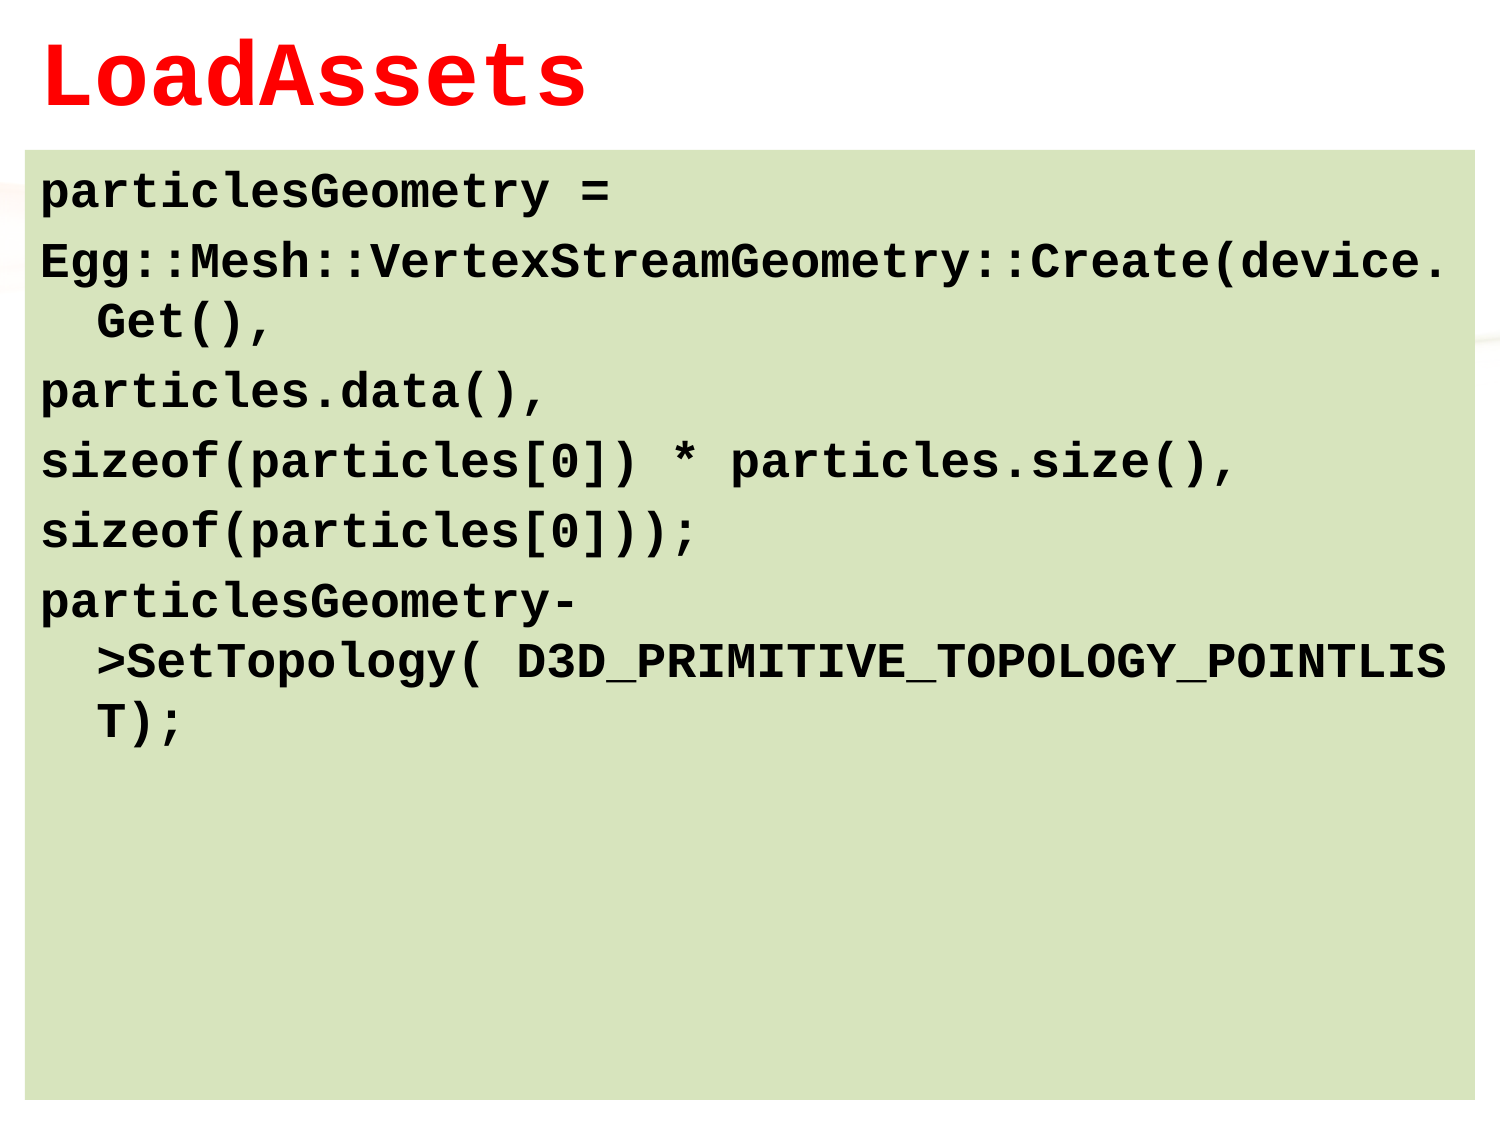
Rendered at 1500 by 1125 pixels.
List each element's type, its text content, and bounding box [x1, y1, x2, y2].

title LoadAssets [24, 12, 1275, 125]
list particlesGeometry = Egg::Mesh::VertexStreamGeometry::Create(device.Get(), particles.data(), sizeof(particles[0]) * particles.size(), sizeof(particles[0])); particlesGeometry->SetTopology( D3D_PRIMITIVE_TOPOLOGY_POINTLIST); [24, 149, 1475, 1100]
